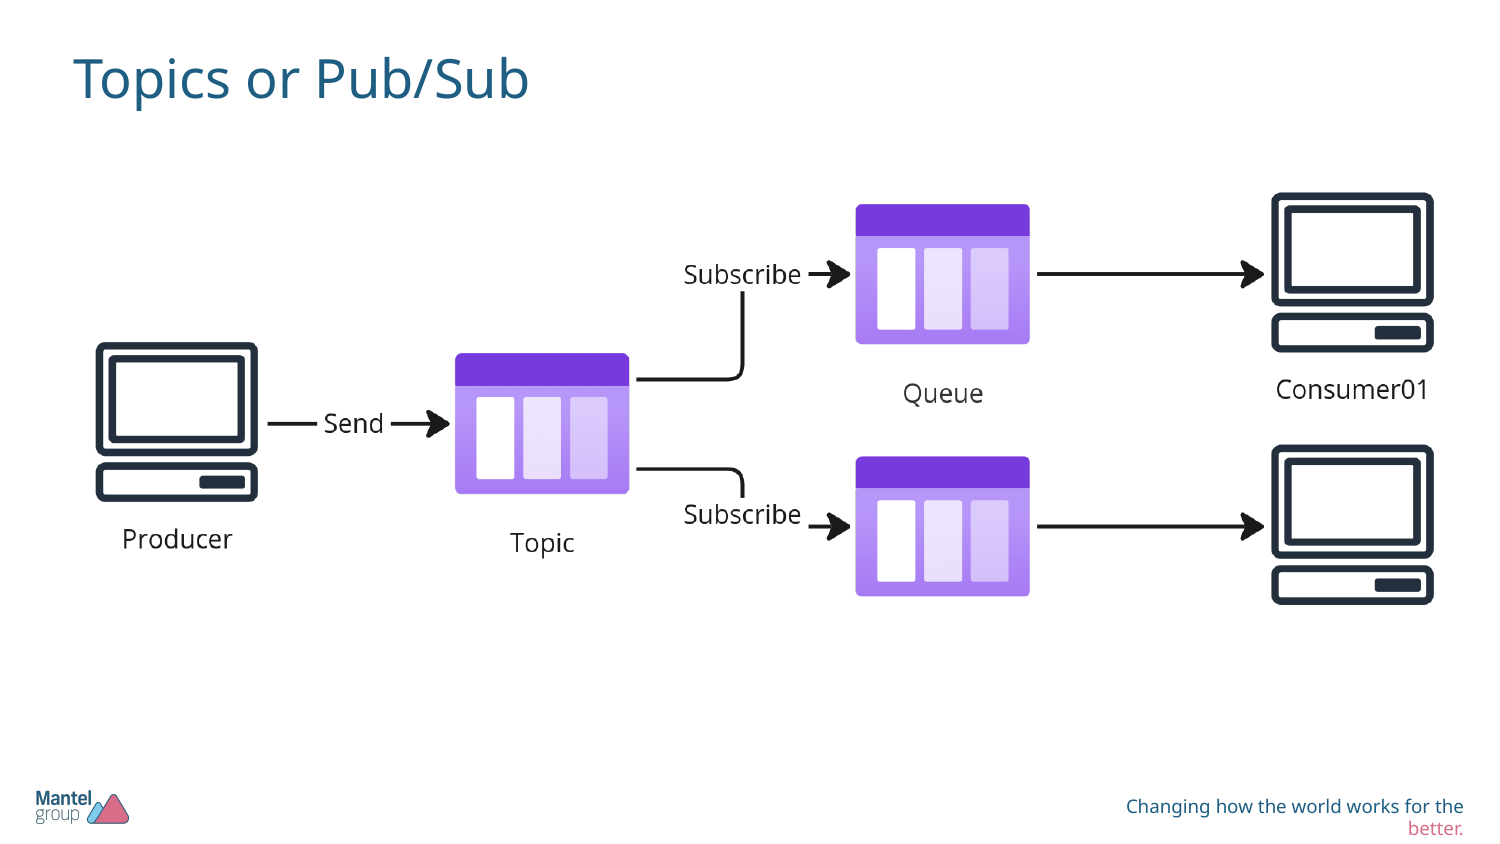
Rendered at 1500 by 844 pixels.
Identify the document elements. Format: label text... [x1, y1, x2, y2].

picture [88, 181, 1442, 619]
title Topics or Pub/Sub [58, 37, 1411, 111]
picture [36, 790, 129, 824]
